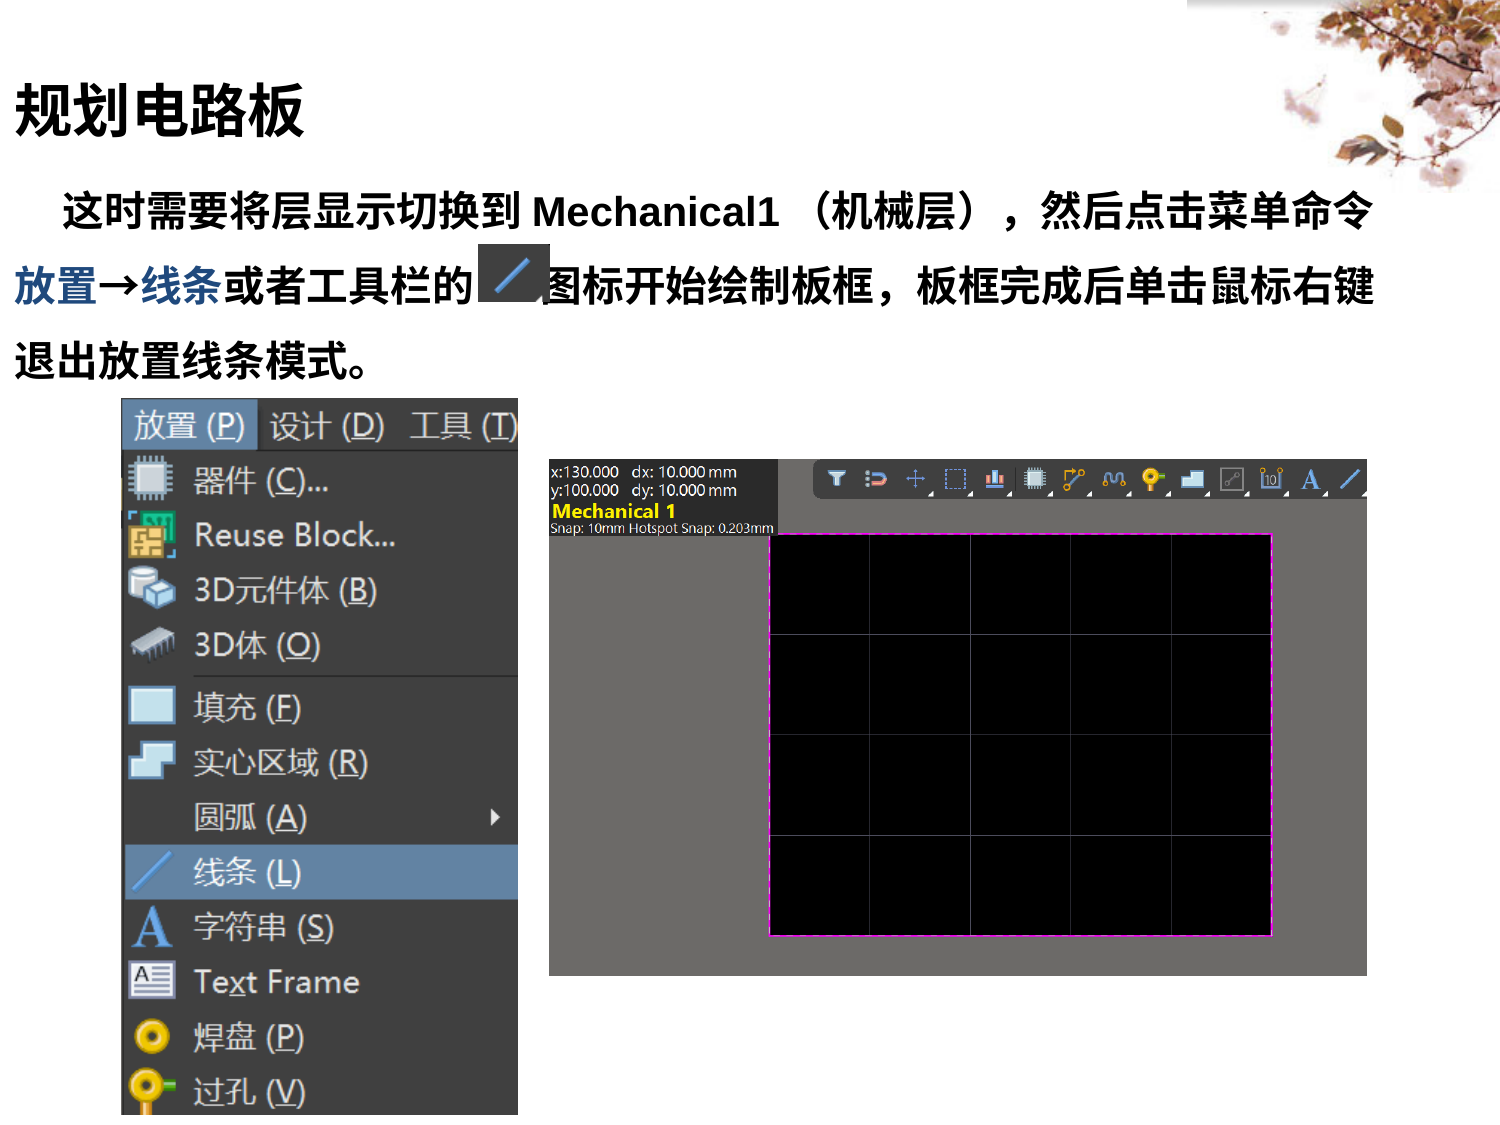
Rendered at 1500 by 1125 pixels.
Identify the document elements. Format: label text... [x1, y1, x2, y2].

picture [1187, 0, 1500, 193]
text_box 这时需要将层显示切换到Mechanical1（机械层），然后点击菜单命令放置→线条或者工具栏的 图标开始绘制板框，板框完成后单击鼠标右键退出放置线条模式。 [0, 152, 1394, 392]
picture [548, 459, 1368, 977]
picture [120, 397, 518, 1116]
picture [477, 244, 550, 303]
text_box 规划电路板 [0, 66, 961, 152]
